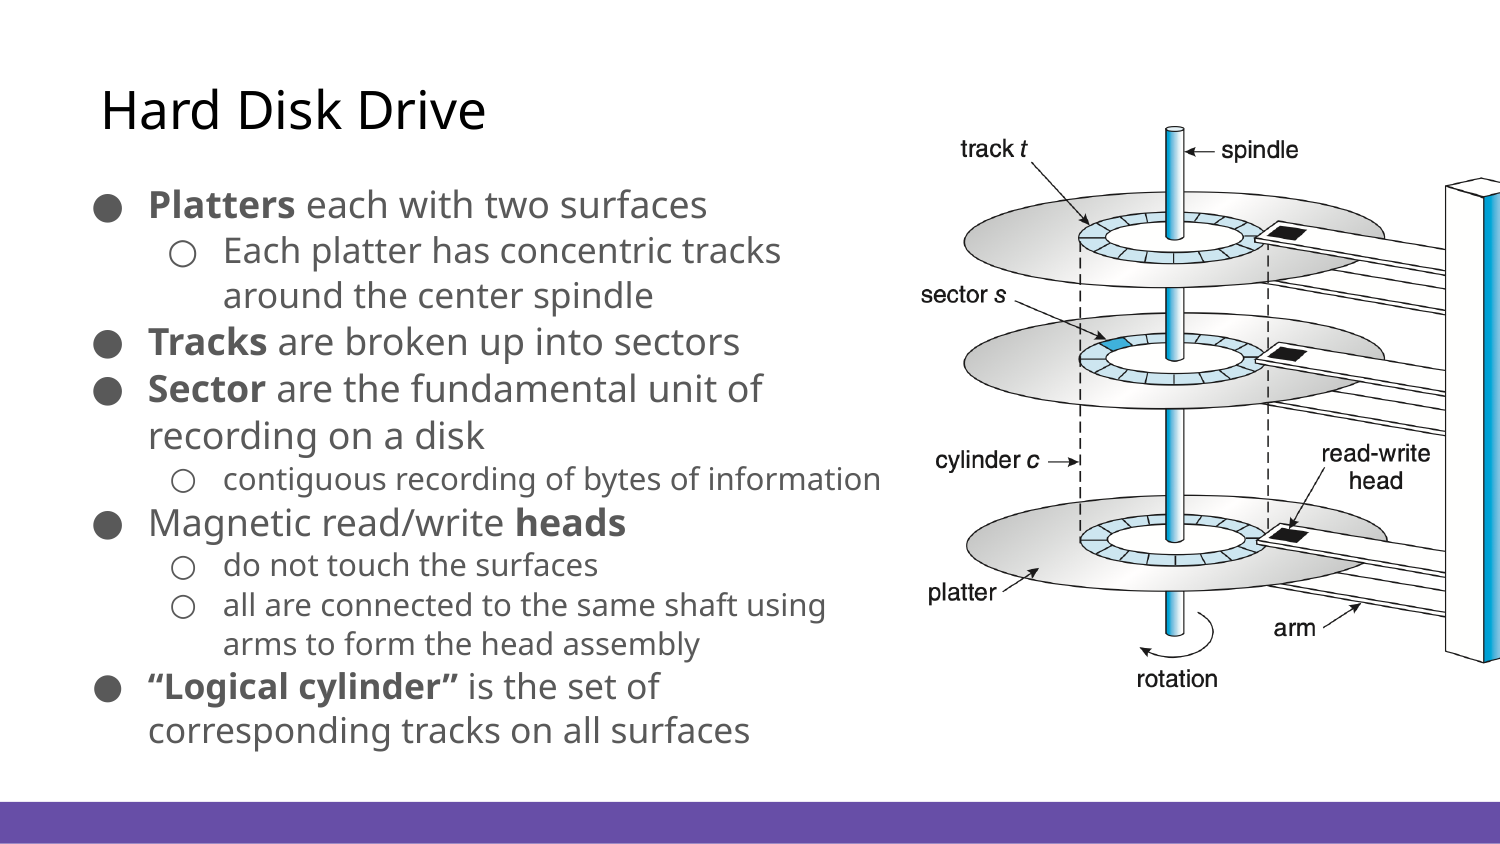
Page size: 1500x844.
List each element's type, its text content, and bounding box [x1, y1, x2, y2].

picture [856, 102, 1500, 729]
title Hard Disk Drive [85, 61, 1415, 156]
list Platters each with two surfaces Each platter has concentric tracks around the center spindle Tracks are broken up into sectors Sector are the fundamental unit of recording on a disk contiguous recording of bytes of information Magnetic read/write heads do not touch the surfaces all are connected to the same shaft using arms to form the head assembly “Logical cylinder” is the set of corresponding tracks on all surfaces [57, 163, 907, 808]
